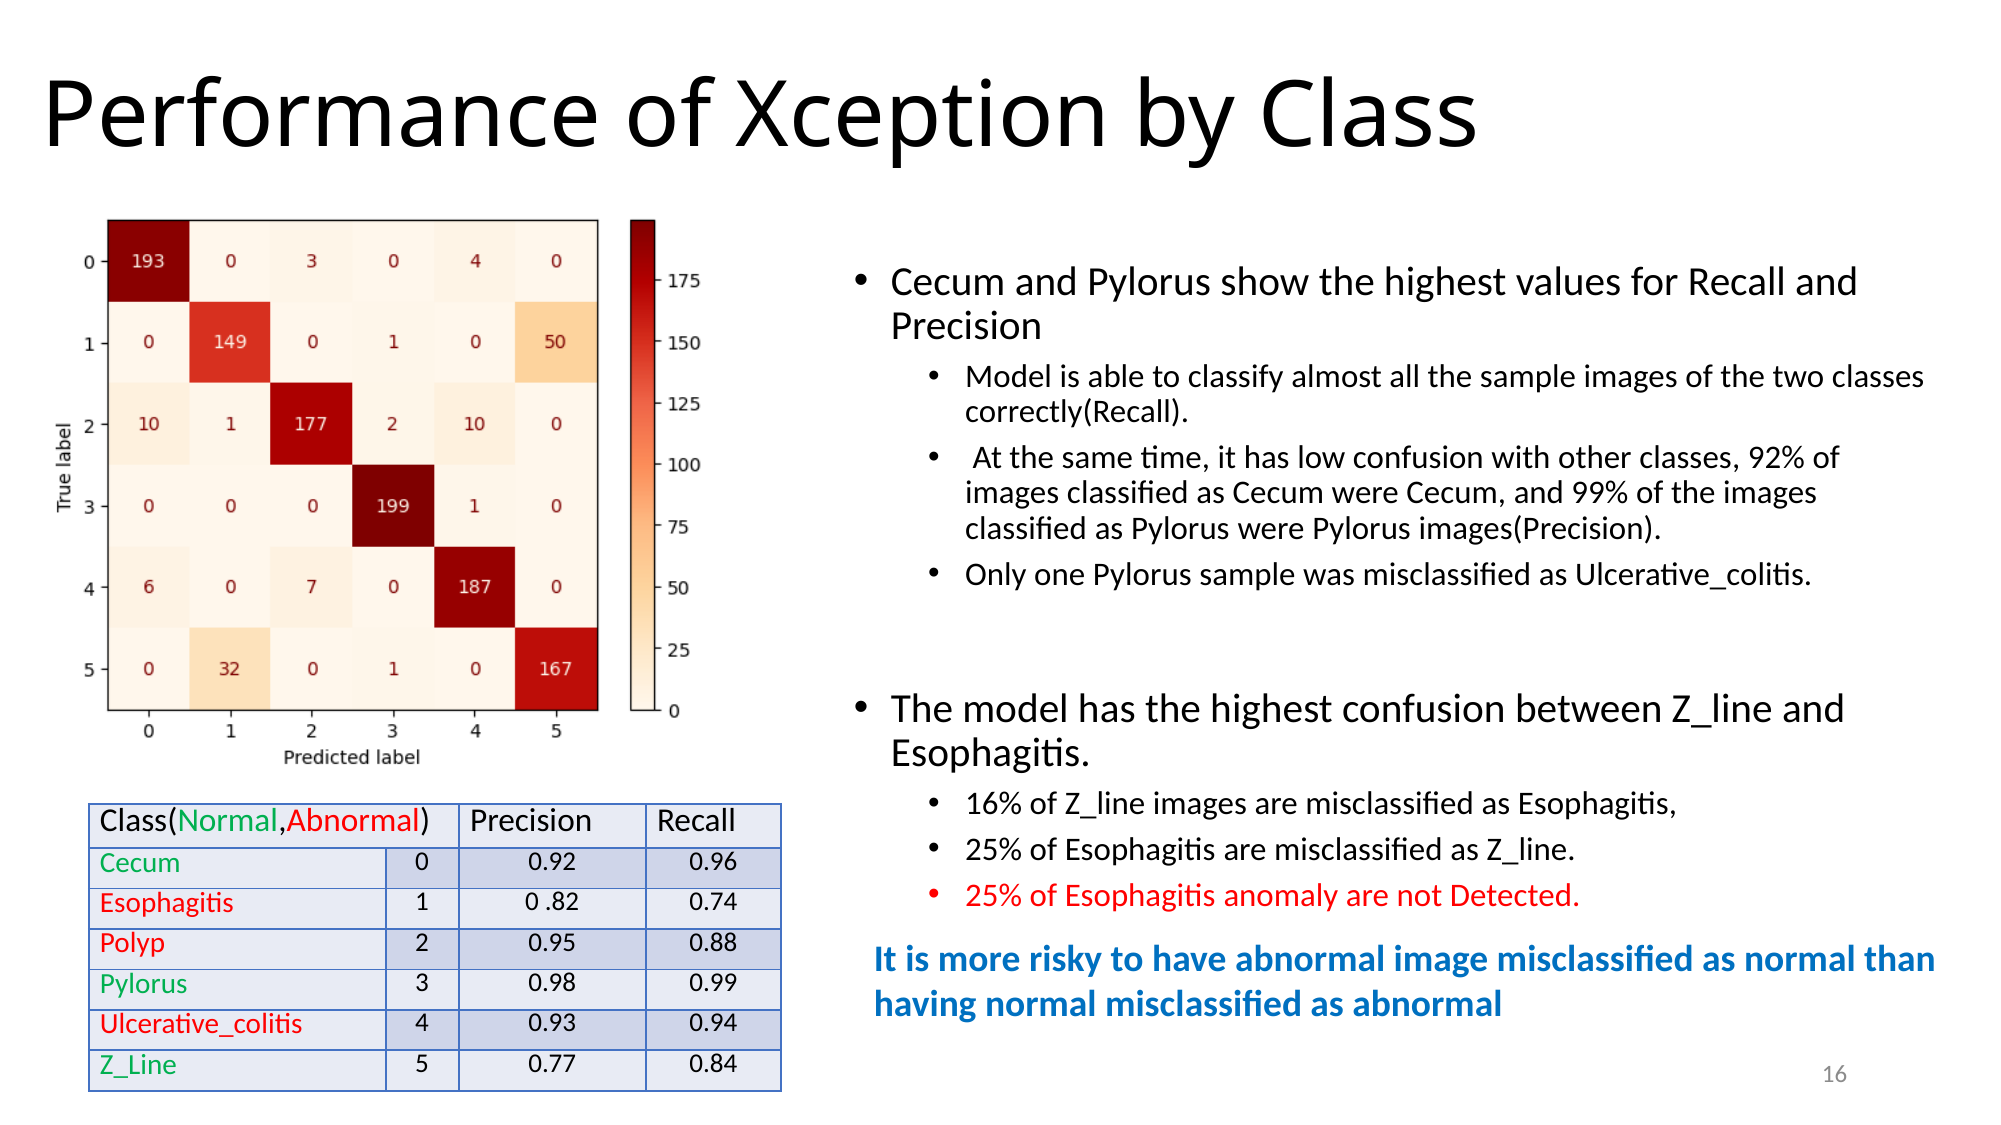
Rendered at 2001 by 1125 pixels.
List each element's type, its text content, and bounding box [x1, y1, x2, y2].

list Cecum and Pylorus show the highest values for Recall and Precision Model is able to classify almost all the sample images of the two classes correctly(Recall). At the same time, it has low confusion with other classes, 92% of images classified as Cecum were Cecum, and 99% of the images classified as Pylorus were Pylorus images(Precision). Only one Pylorus sample was misclassified as Ulcerative_colitis. The model has the highest confusion between Z_line and Esophagitis. 16% of Z_line images are misclassified as Esophagitis, 25% of Esophagitis are misclassified as Z_line. 25% of Esophagitis anomaly are not Detected. [838, 252, 1956, 927]
text_box It is more risky to have abnormal image misclassified as normal than having normal misclassified as abnormal [859, 926, 1956, 1031]
table_header Class(Normal,Abnormal) [90, 805, 458, 847]
table_cell 0 .82 [460, 889, 645, 928]
table_cell 0.96 [647, 849, 780, 888]
table_header Recall [647, 805, 780, 847]
slide_number 16 [1412, 1042, 1863, 1103]
table_cell 0.84 [647, 1051, 780, 1090]
table_cell 0 [387, 849, 458, 888]
table_cell 0.77 [460, 1051, 645, 1090]
table_cell 4 [387, 1011, 458, 1049]
table_cell 3 [387, 970, 458, 1009]
table_cell 0.98 [460, 970, 645, 1009]
table_cell 0.93 [460, 1011, 645, 1049]
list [44, 208, 715, 780]
table_cell Cecum [90, 849, 385, 888]
table_cell Polyp [90, 930, 385, 969]
table_cell 0.94 [647, 1011, 780, 1049]
table_cell 5 [387, 1051, 458, 1090]
table_cell Pylorus [90, 970, 385, 1009]
table_cell 0.99 [647, 970, 780, 1009]
table_cell 1 [387, 889, 458, 928]
title Performance of Xception by Class [26, 34, 1722, 199]
table_cell 0.88 [647, 930, 780, 969]
table_cell 0.74 [647, 889, 780, 928]
table_header Precision [460, 805, 645, 847]
table_cell Z_Line [90, 1051, 385, 1090]
table_cell 0.92 [460, 849, 645, 888]
table_cell 0.95 [460, 930, 645, 969]
table_cell Ulcerative_colitis [90, 1011, 385, 1049]
table_cell Esophagitis [90, 889, 385, 928]
table_cell 2 [387, 930, 458, 969]
